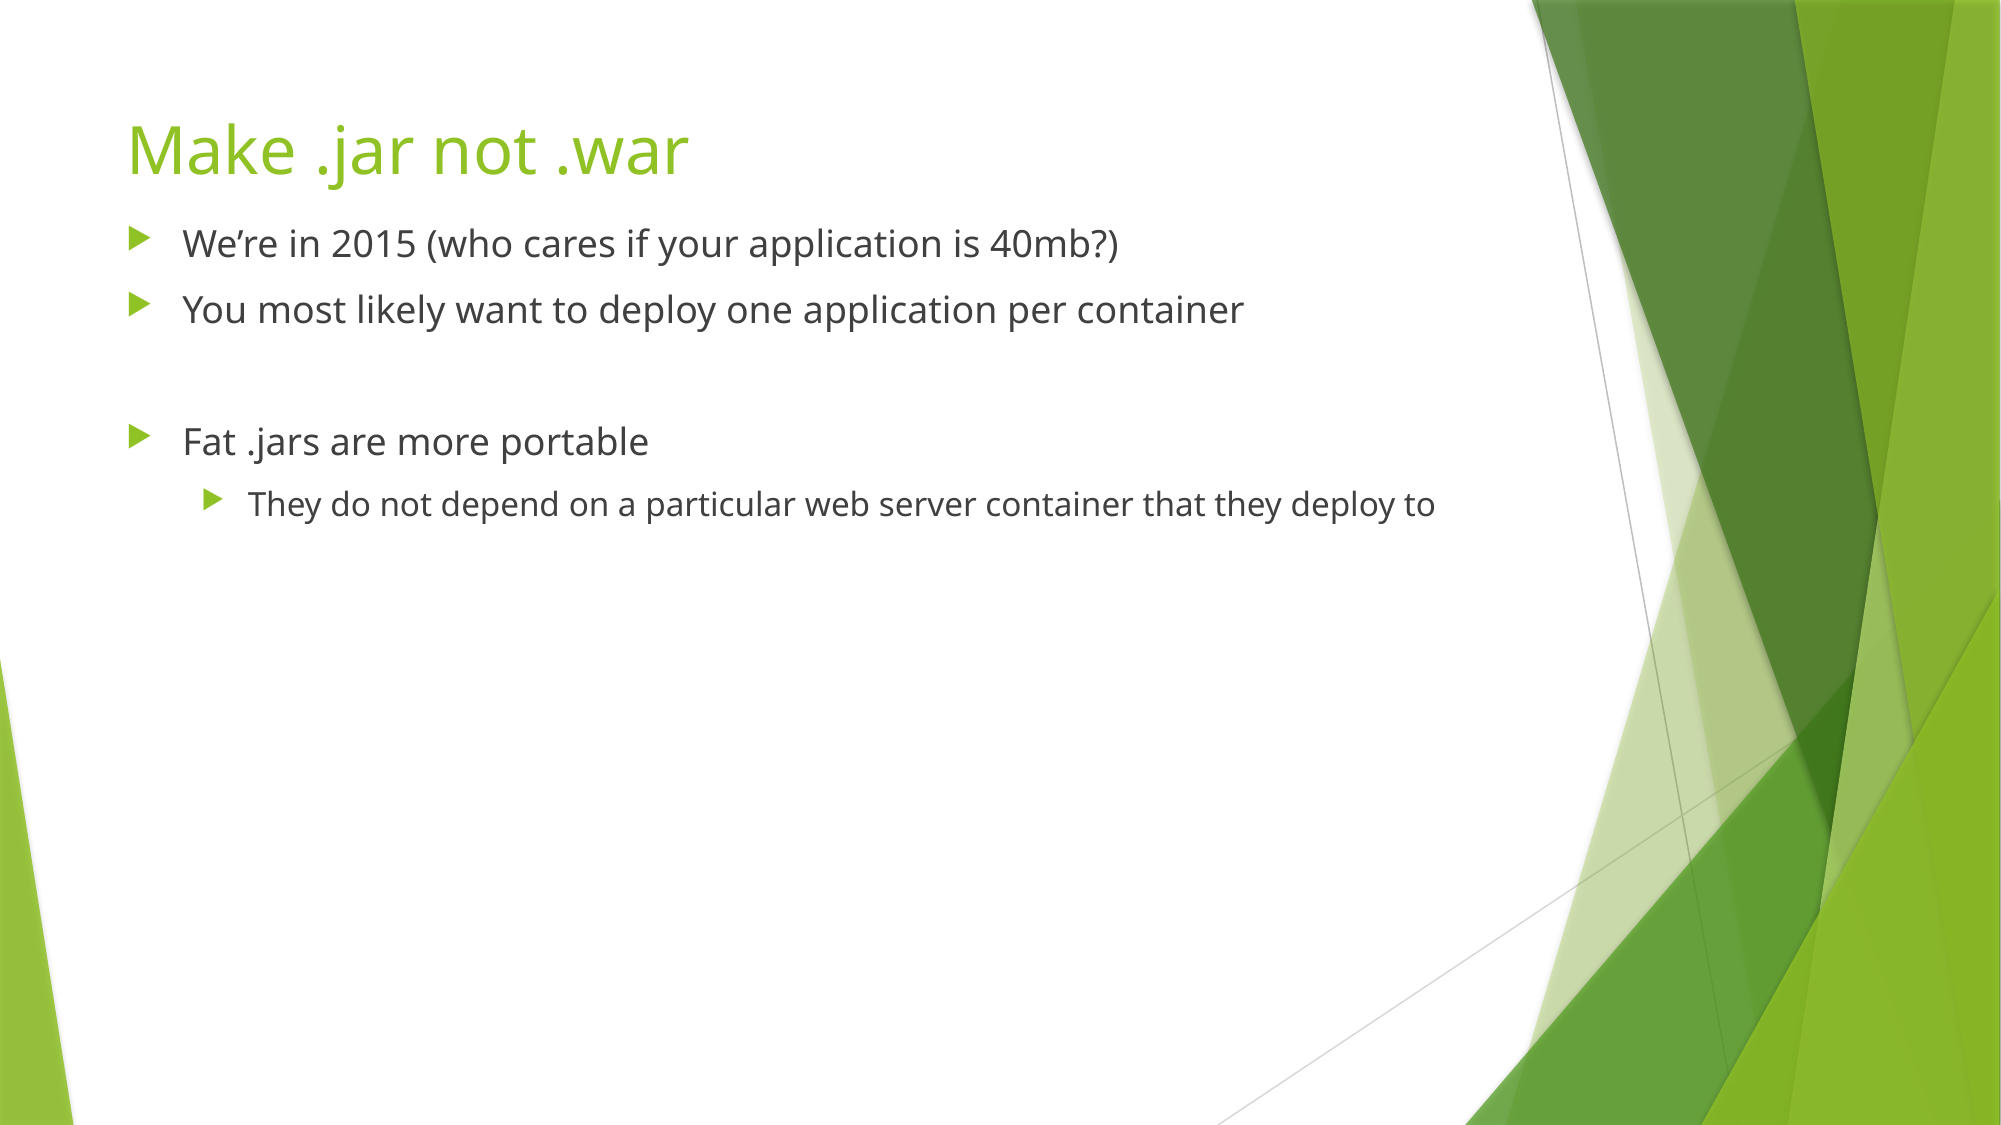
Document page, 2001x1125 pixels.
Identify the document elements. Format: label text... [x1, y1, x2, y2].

list We’re in 2015 (who cares if your application is 40mb?) You most likely want to deploy one application per container Fat .jars are more portable They do not depend on a particular web server container that they deploy to [111, 212, 1522, 991]
title Make .jar not .war [111, 99, 1522, 196]
